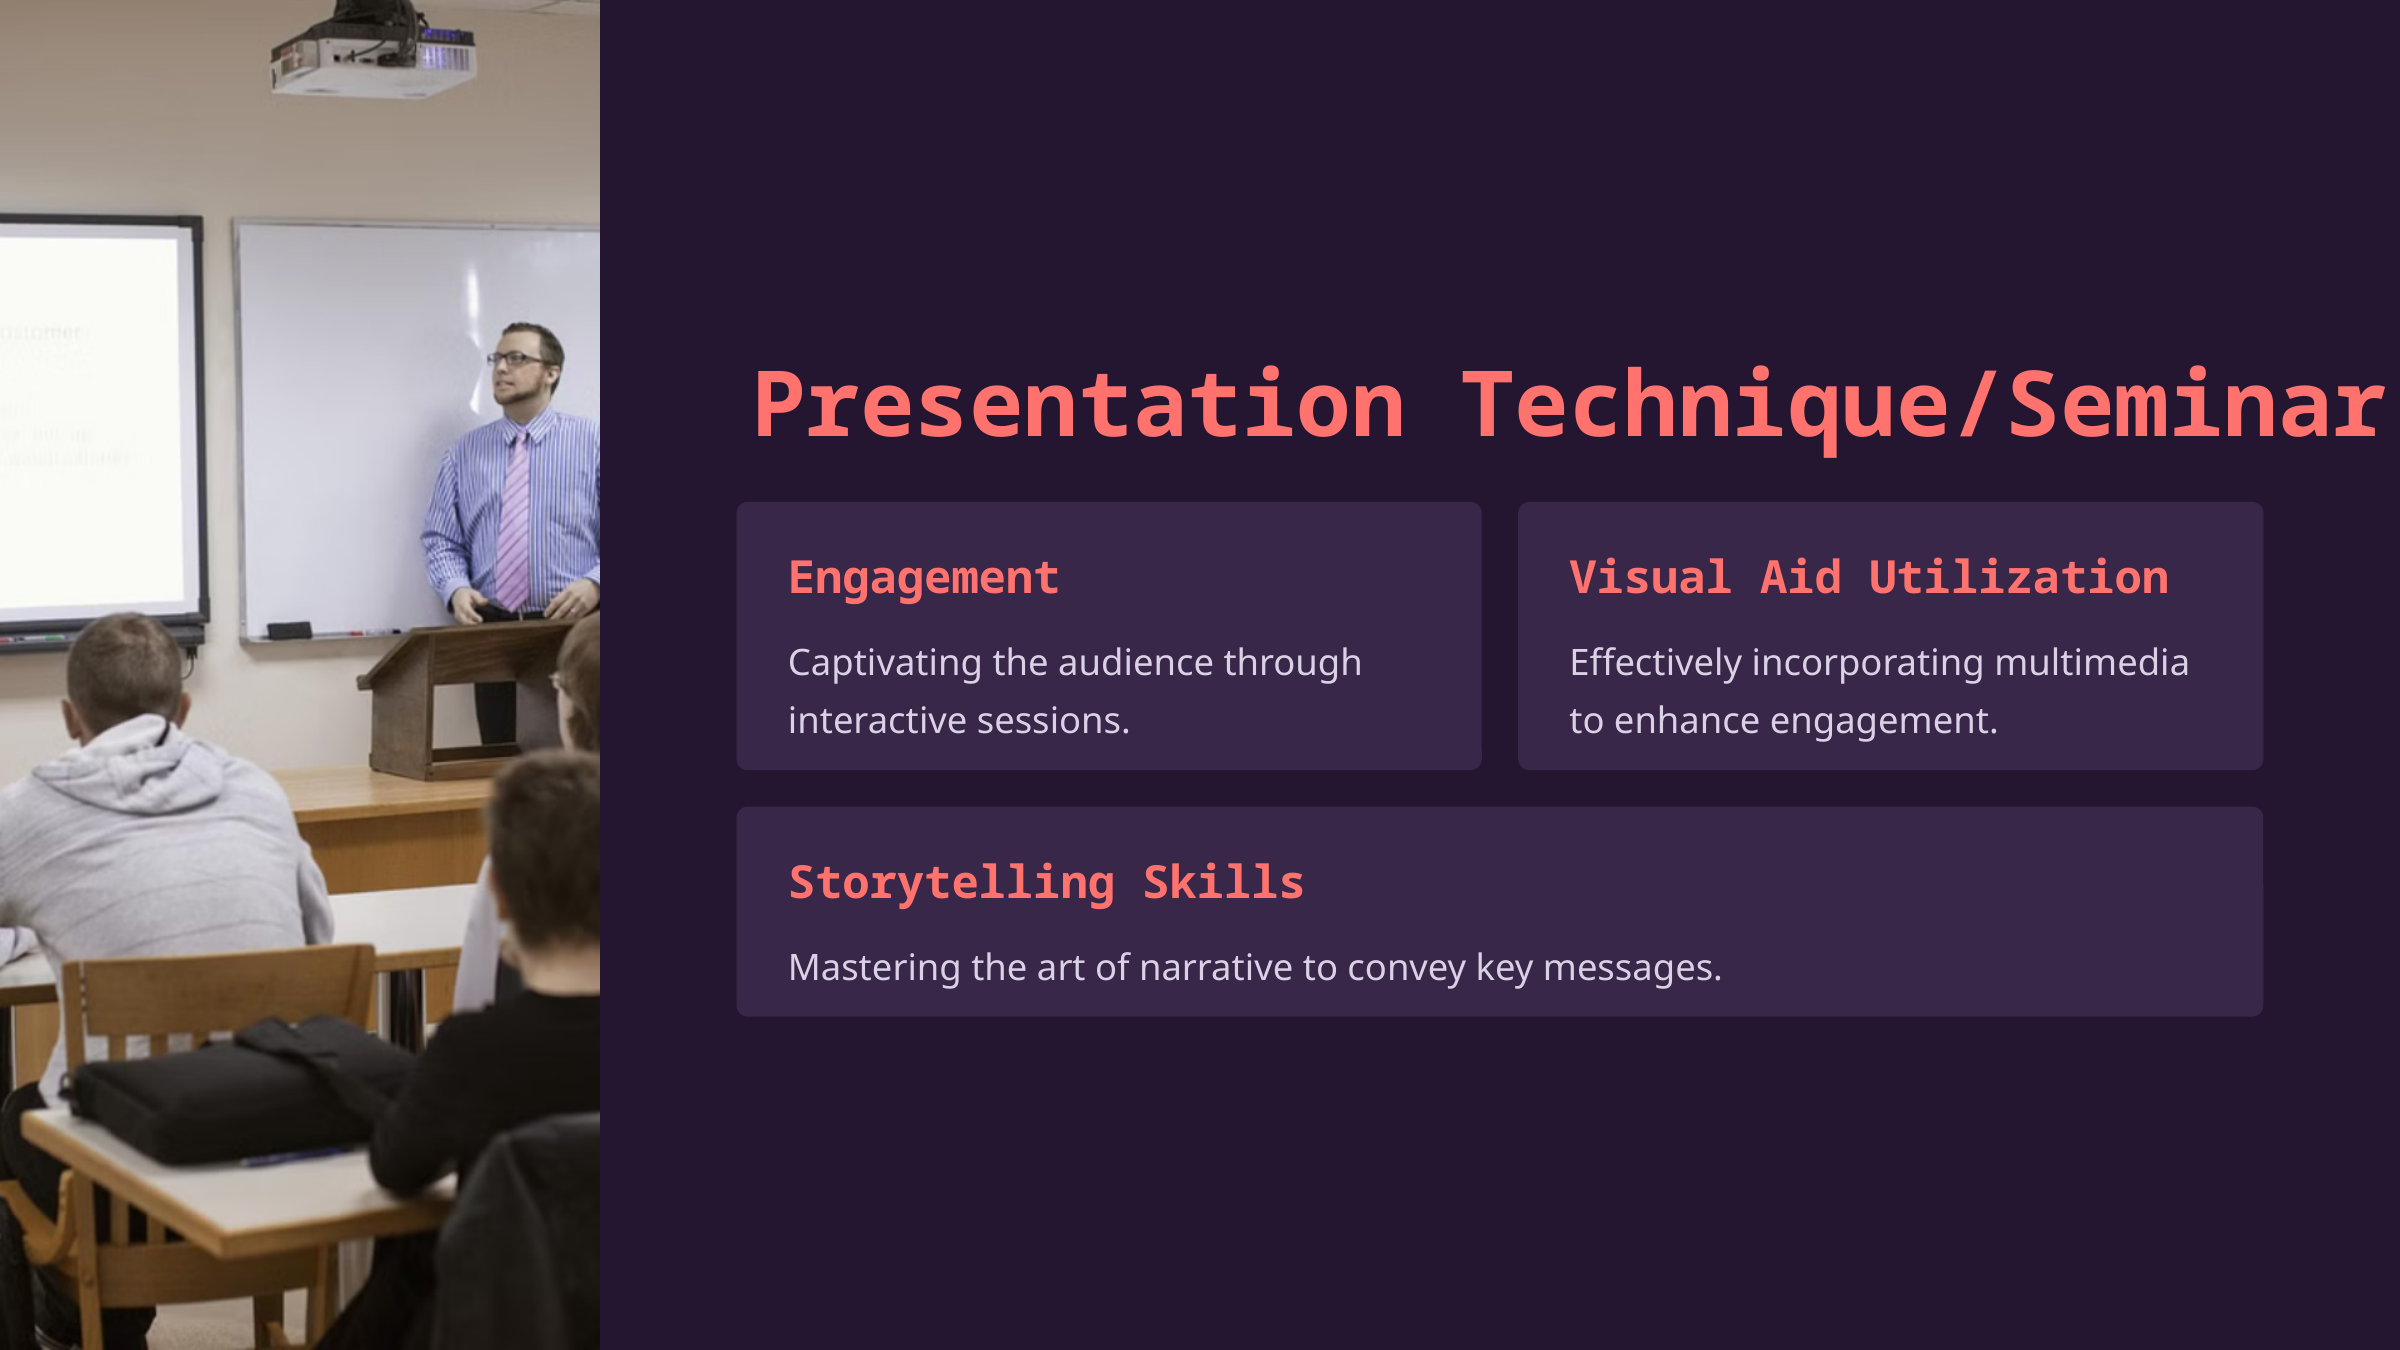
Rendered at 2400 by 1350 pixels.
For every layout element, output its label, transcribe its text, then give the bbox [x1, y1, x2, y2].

text_box Captivating the audience through interactive sessions. [773, 617, 1446, 734]
picture [0, 0, 600, 1350]
text_box [736, 501, 1482, 771]
text_box Mastering the art of narrative to convey key messages. [773, 921, 2227, 981]
text_box [600, 0, 2400, 1350]
text_box Visual Aid Utilization [1554, 538, 2056, 596]
text_box Effectively incorporating multimedia to enhance engagement. [1554, 617, 2227, 734]
text_box Engagement [773, 538, 1229, 596]
text_box Presentation Technique/Seminar [736, 333, 2104, 448]
text_box Storytelling Skills [773, 843, 1229, 900]
text_box [736, 806, 2264, 1017]
text_box [1518, 501, 2264, 771]
